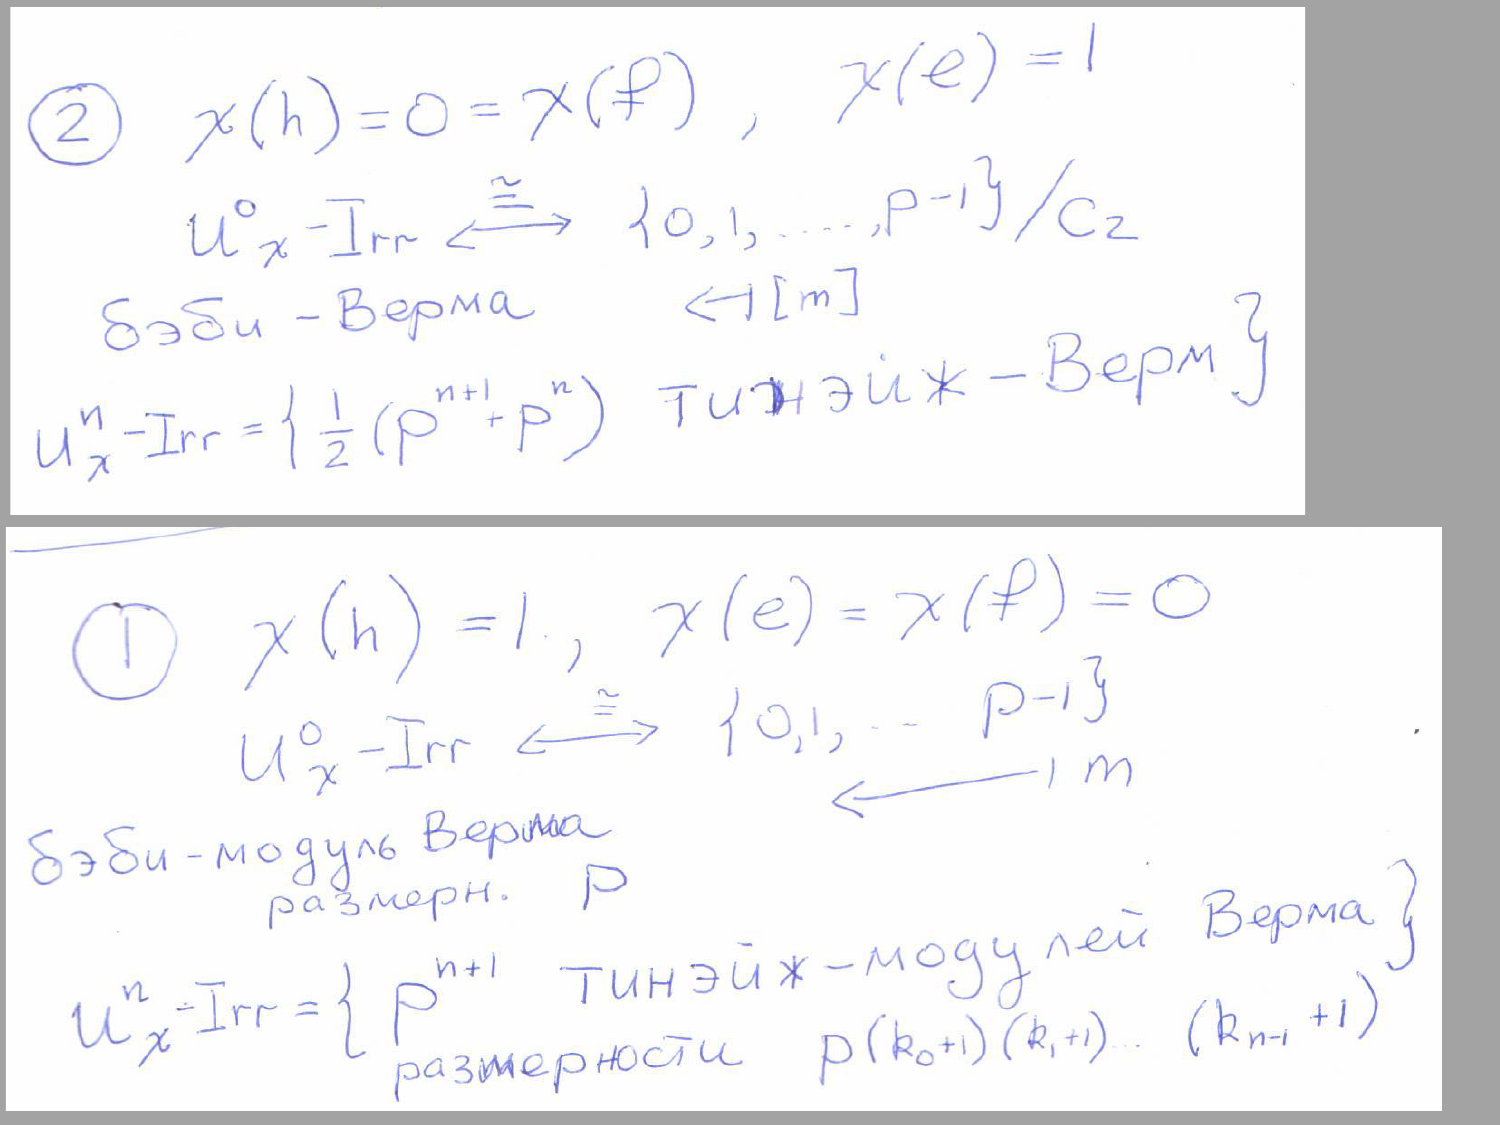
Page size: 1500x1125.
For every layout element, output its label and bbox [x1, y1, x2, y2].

picture [5, 526, 1442, 1112]
picture [9, 6, 1306, 515]
